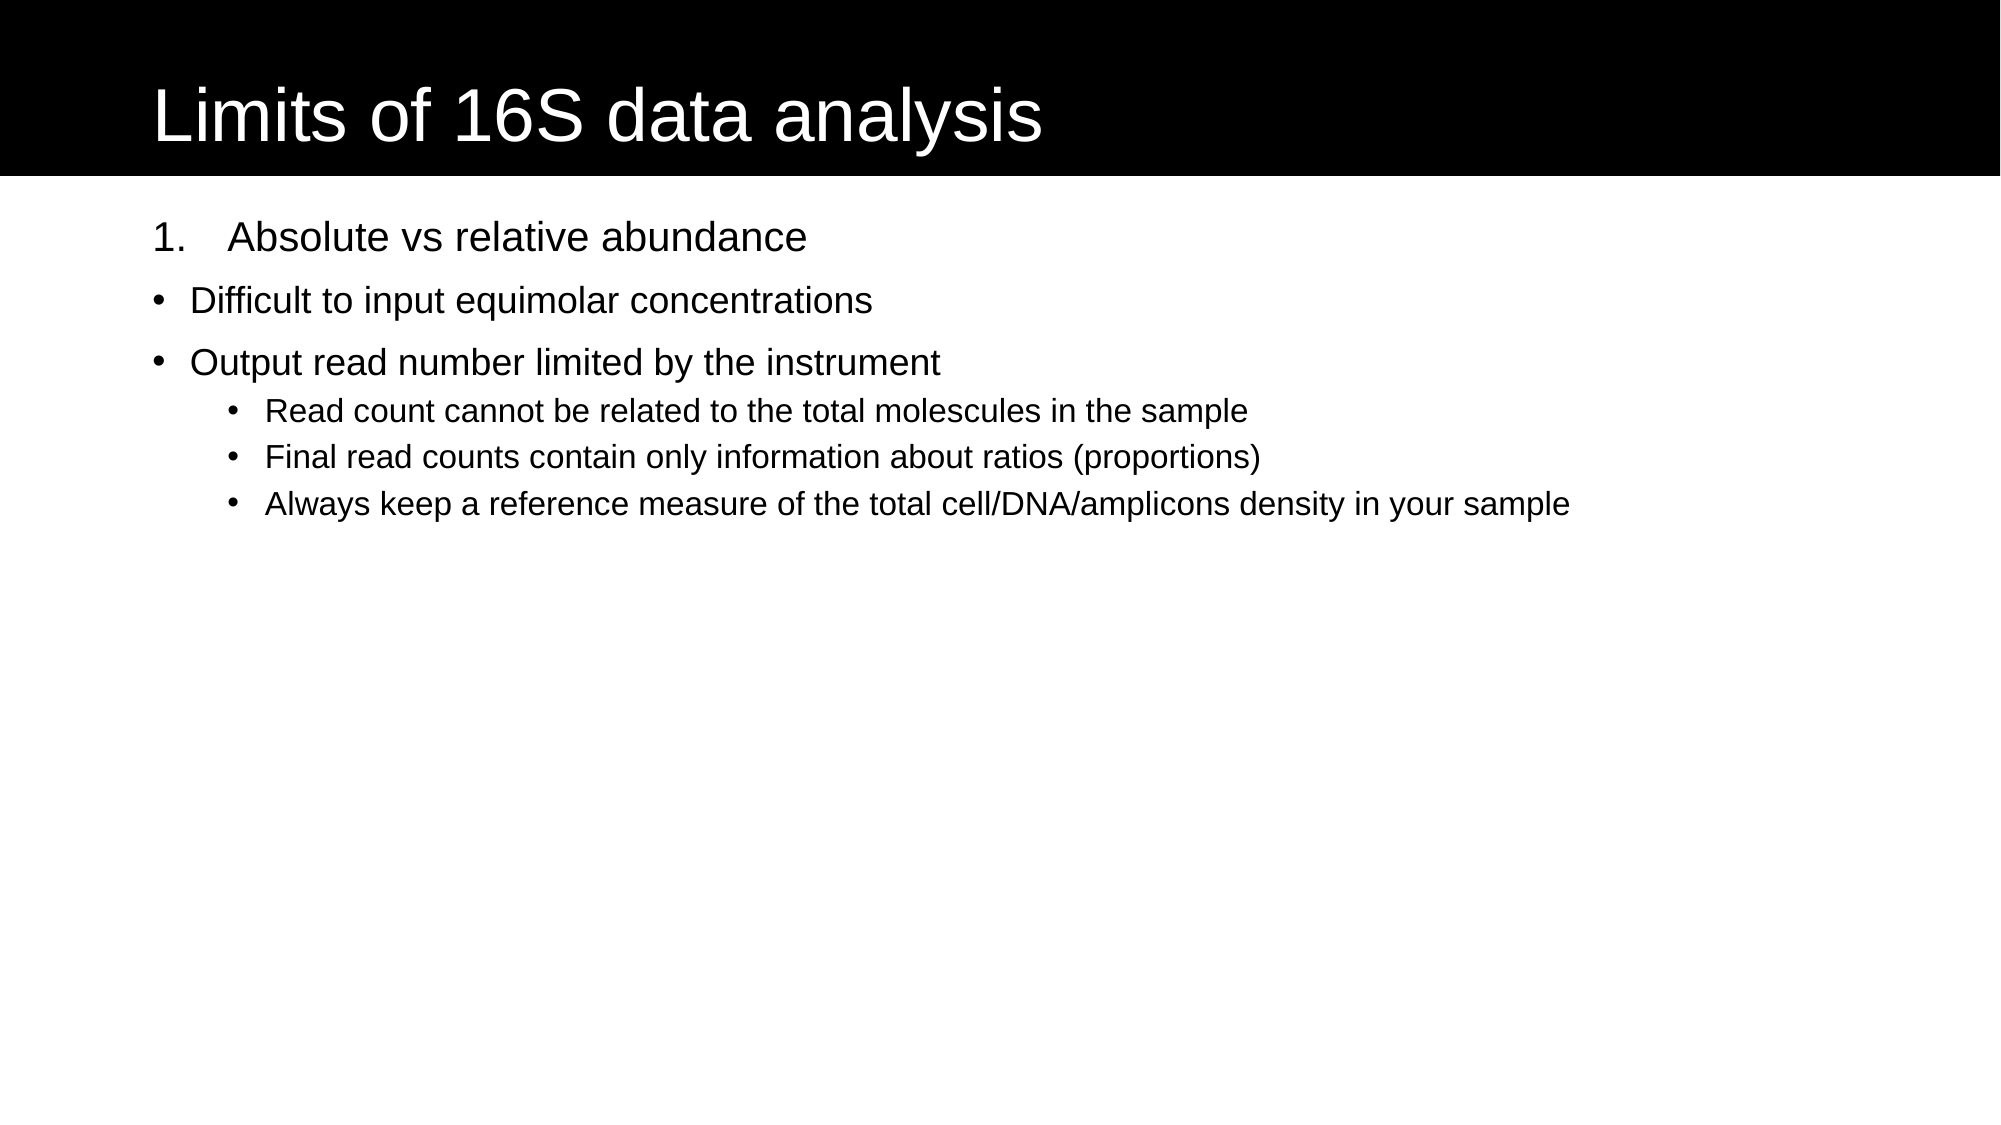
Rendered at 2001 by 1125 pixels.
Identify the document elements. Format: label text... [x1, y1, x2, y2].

title Limits of 16S data analysis [137, 59, 1863, 175]
list Absolute vs relative abundance Difficult to input equimolar concentrations Output read number limited by the instrument Read count cannot be related to the total molescules in the sample Final read counts contain only information about ratios (proportions) Always keep a reference measure of the total cell/DNA/amplicons density in your sample [137, 208, 1863, 1014]
